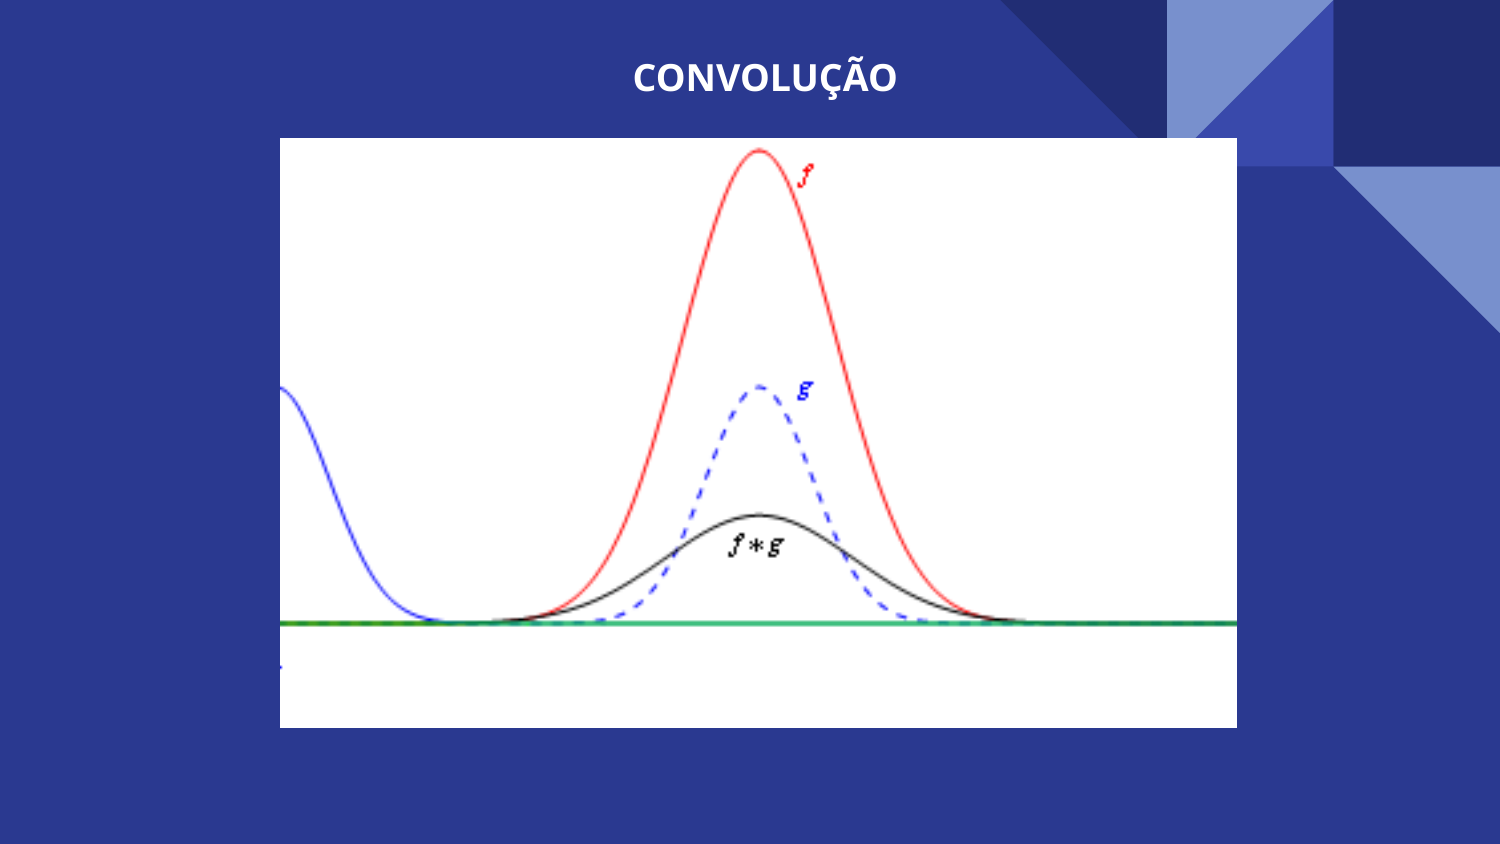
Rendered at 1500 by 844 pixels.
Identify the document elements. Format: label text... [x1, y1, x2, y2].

picture [280, 138, 1237, 729]
text_box CONVOLUÇÃO [133, 38, 1397, 114]
